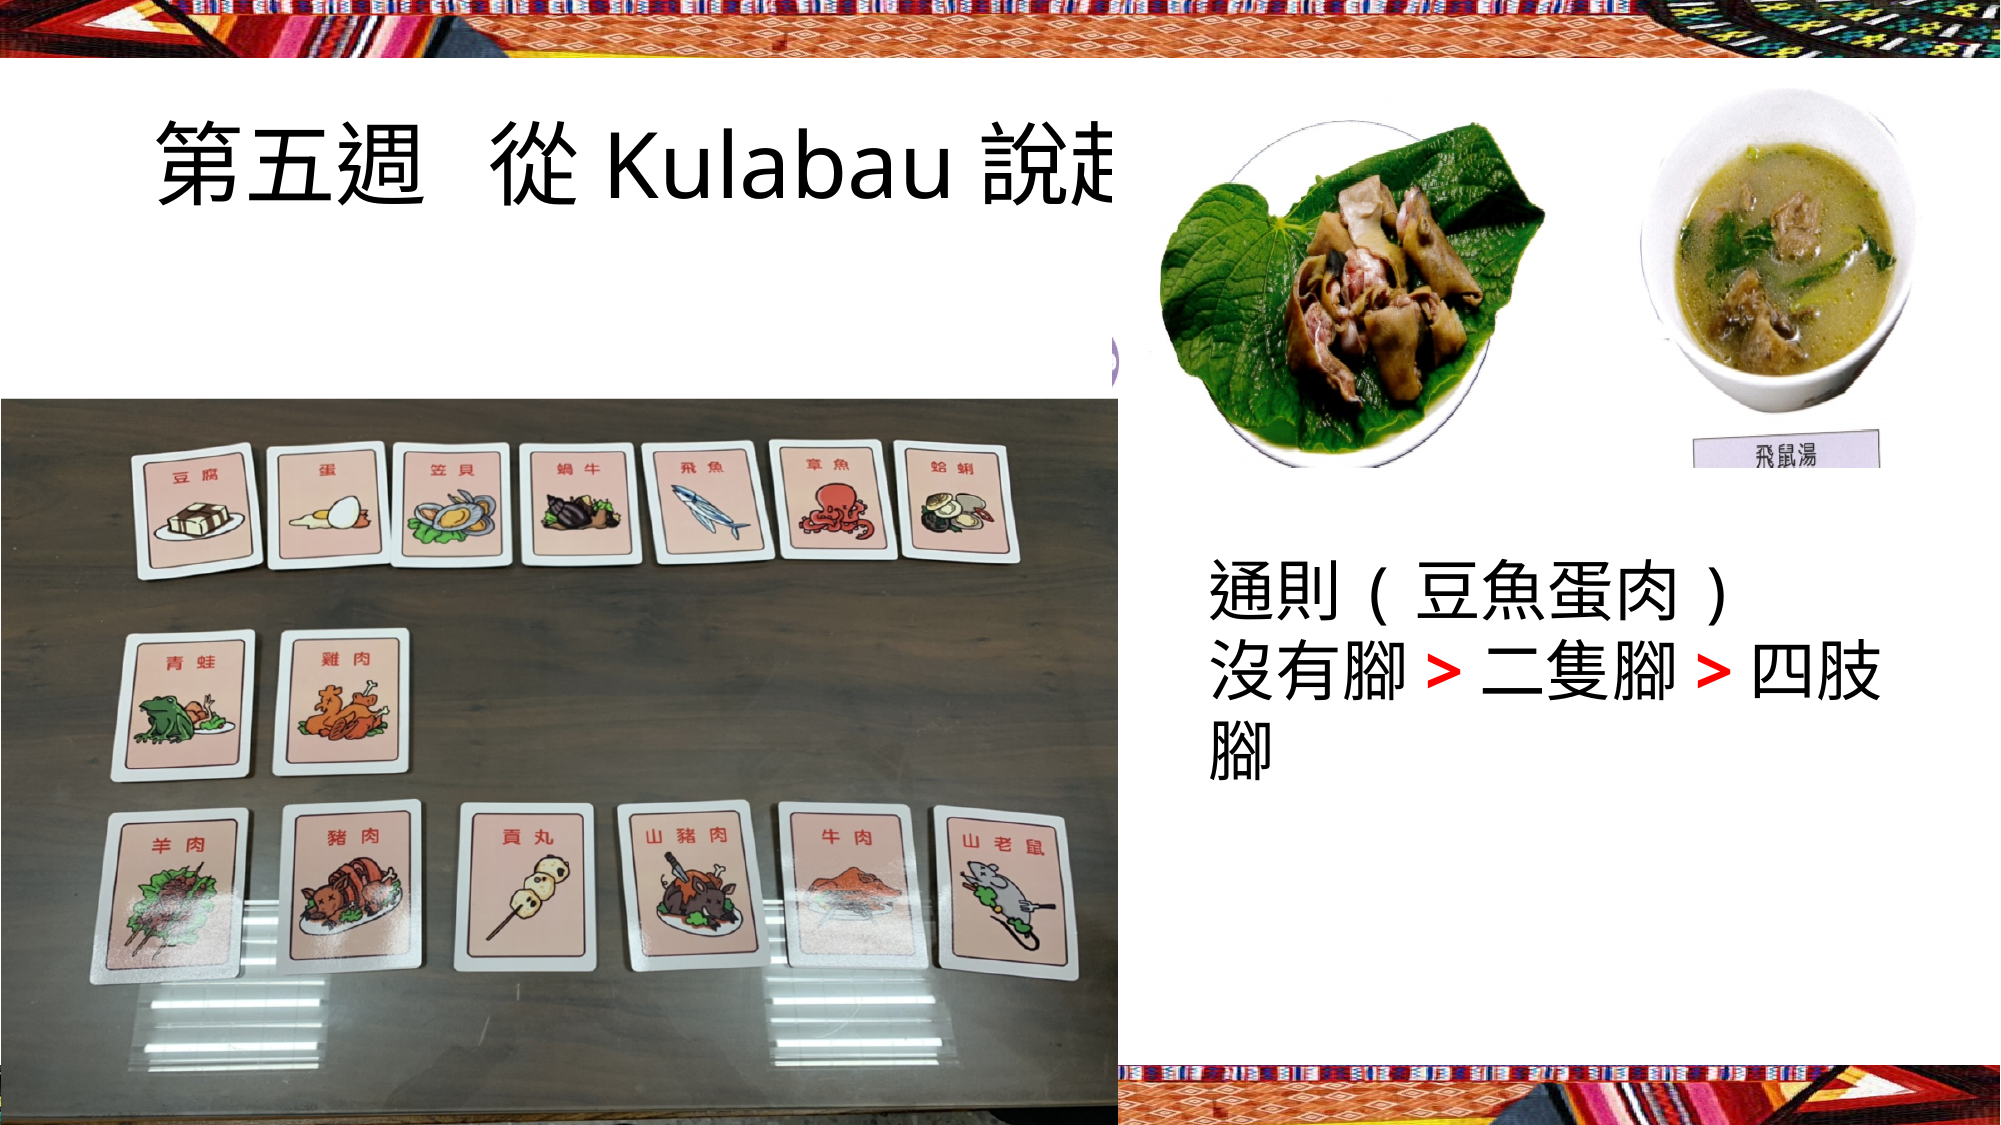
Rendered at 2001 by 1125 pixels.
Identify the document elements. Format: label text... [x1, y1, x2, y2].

picture [0, 203, 2000, 1125]
title 第五週 從Kulabau說起- [137, 59, 1863, 278]
picture [0, 0, 2001, 58]
text_box 通則(豆魚蛋肉) 沒有腳>二隻腳>四肢腳 [1194, 541, 1947, 796]
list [1111, 87, 2000, 468]
